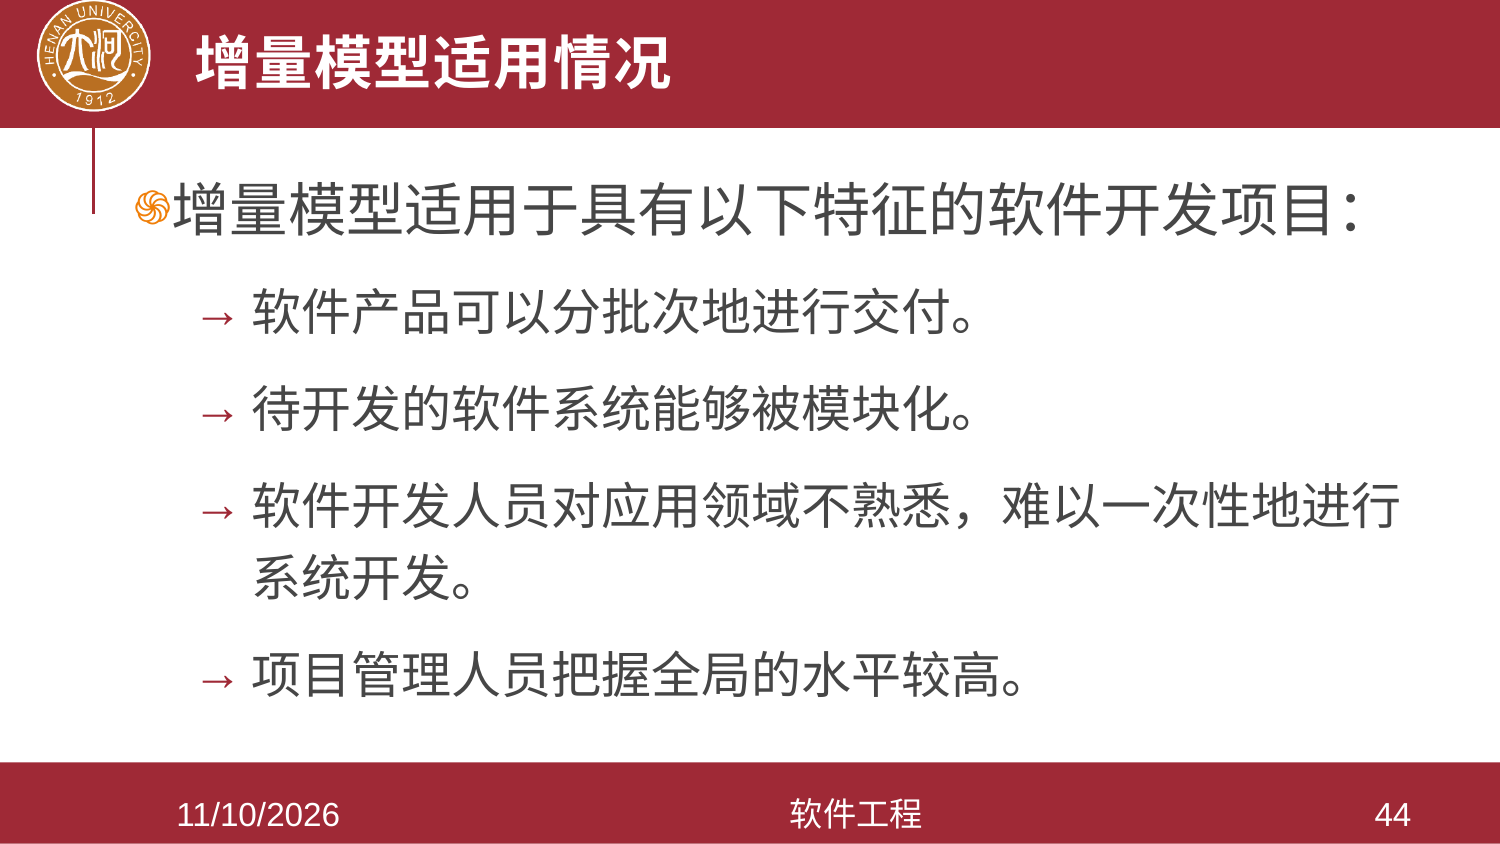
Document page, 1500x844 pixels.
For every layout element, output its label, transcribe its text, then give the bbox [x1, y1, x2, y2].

title 增量模型适用情况 [179, 0, 1454, 136]
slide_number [126, 796, 391, 830]
slide_number 44 [1333, 796, 1454, 830]
list 增量模型适用于具有以下特征的软件开发项目： 软件产品可以分批次地进行交付。 待开发的软件系统能够被模块化。 软件开发人员对应用领域不熟悉，难以一次性地进行系统开发。 项目管理人员把握全局的水平较高。 [126, 151, 1411, 777]
footer 软件工程 [391, 796, 1322, 830]
